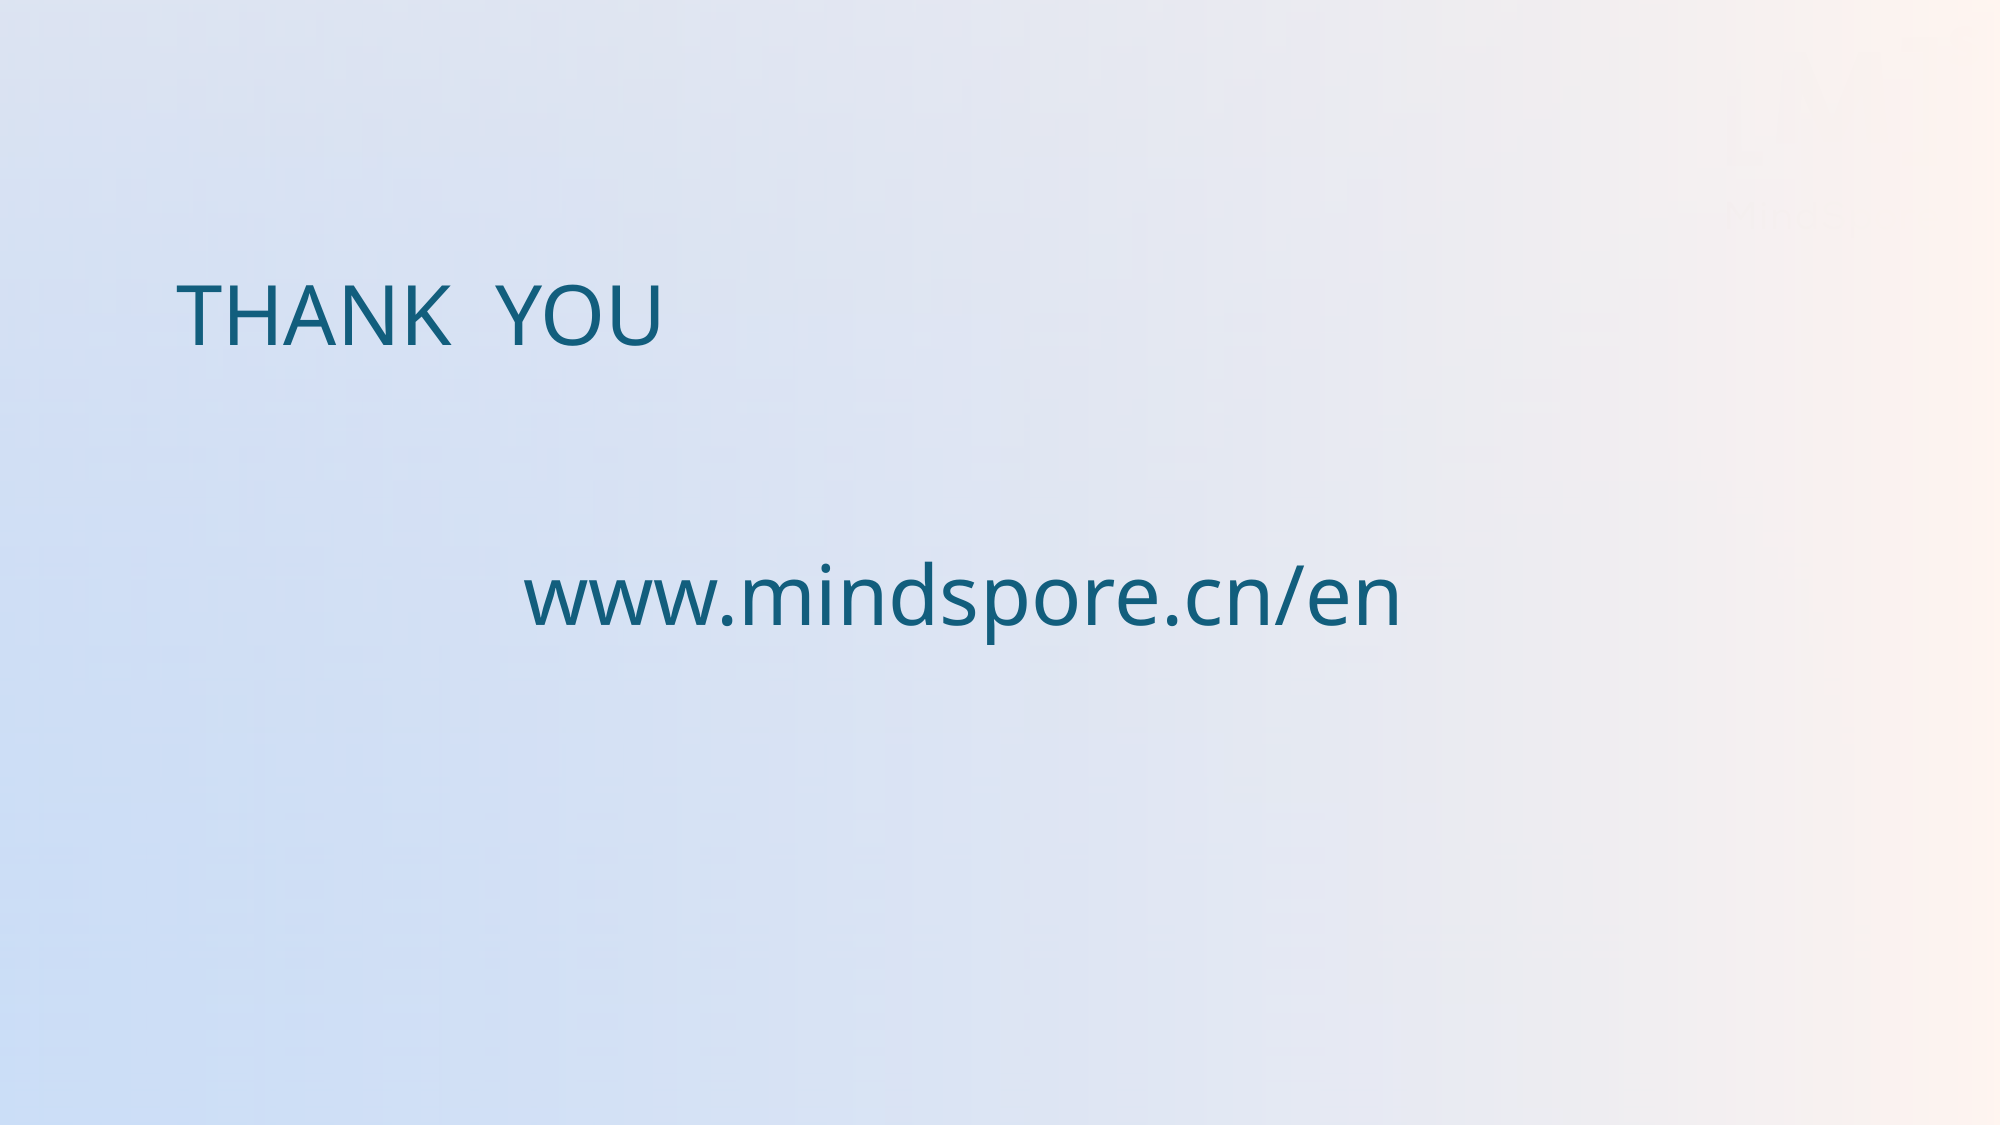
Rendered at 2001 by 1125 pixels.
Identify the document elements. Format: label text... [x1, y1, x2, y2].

text_box THANK YOU [161, 254, 1980, 370]
text_box www.mindspore.cn/en [508, 534, 1768, 650]
text_box [0, 0, 2000, 1125]
